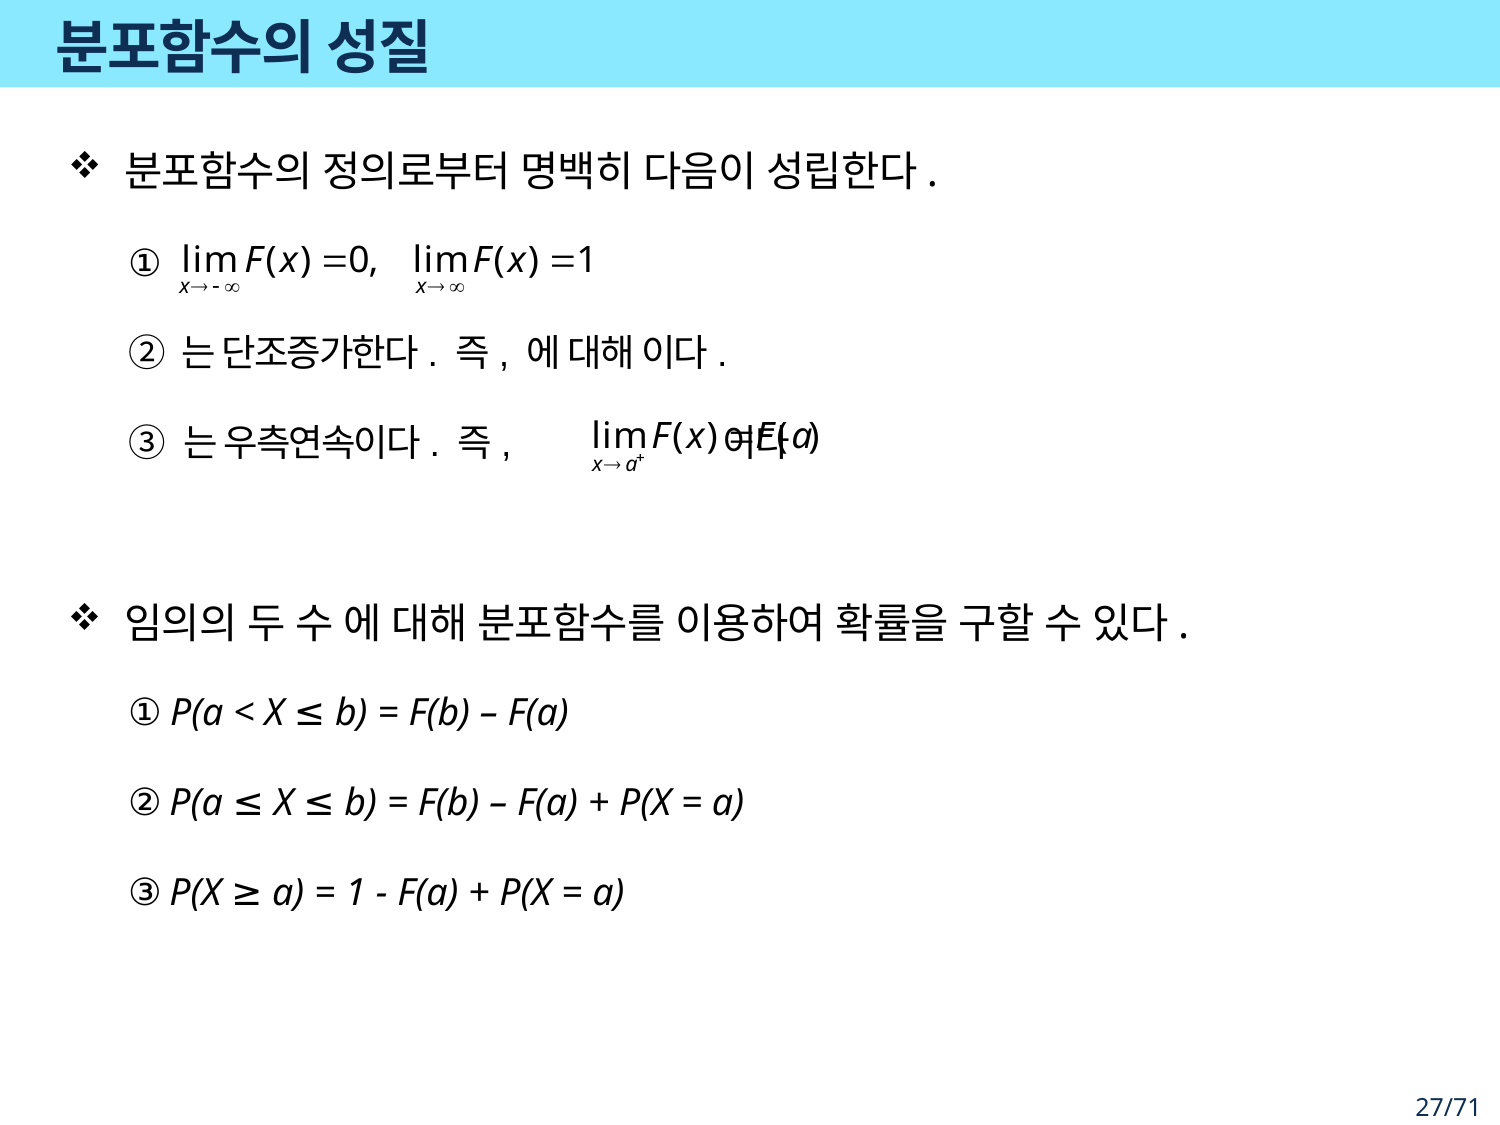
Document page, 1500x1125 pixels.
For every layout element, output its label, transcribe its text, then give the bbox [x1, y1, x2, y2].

text_box 분포함수의 정의로부터 명백히 다음이 성립한다. [53, 137, 1400, 204]
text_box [173, 235, 603, 303]
title 분포함수의 성질 [40, 5, 1288, 84]
text_box ① P(a < X ≤ b) = F(b) – F(a) ② P(a ≤ X ≤ b) = F(b) – F(a) + P(X = a) ③ P(X ≥ a) = 1 - F(a) + P(X = a) [113, 680, 1140, 921]
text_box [585, 411, 826, 480]
